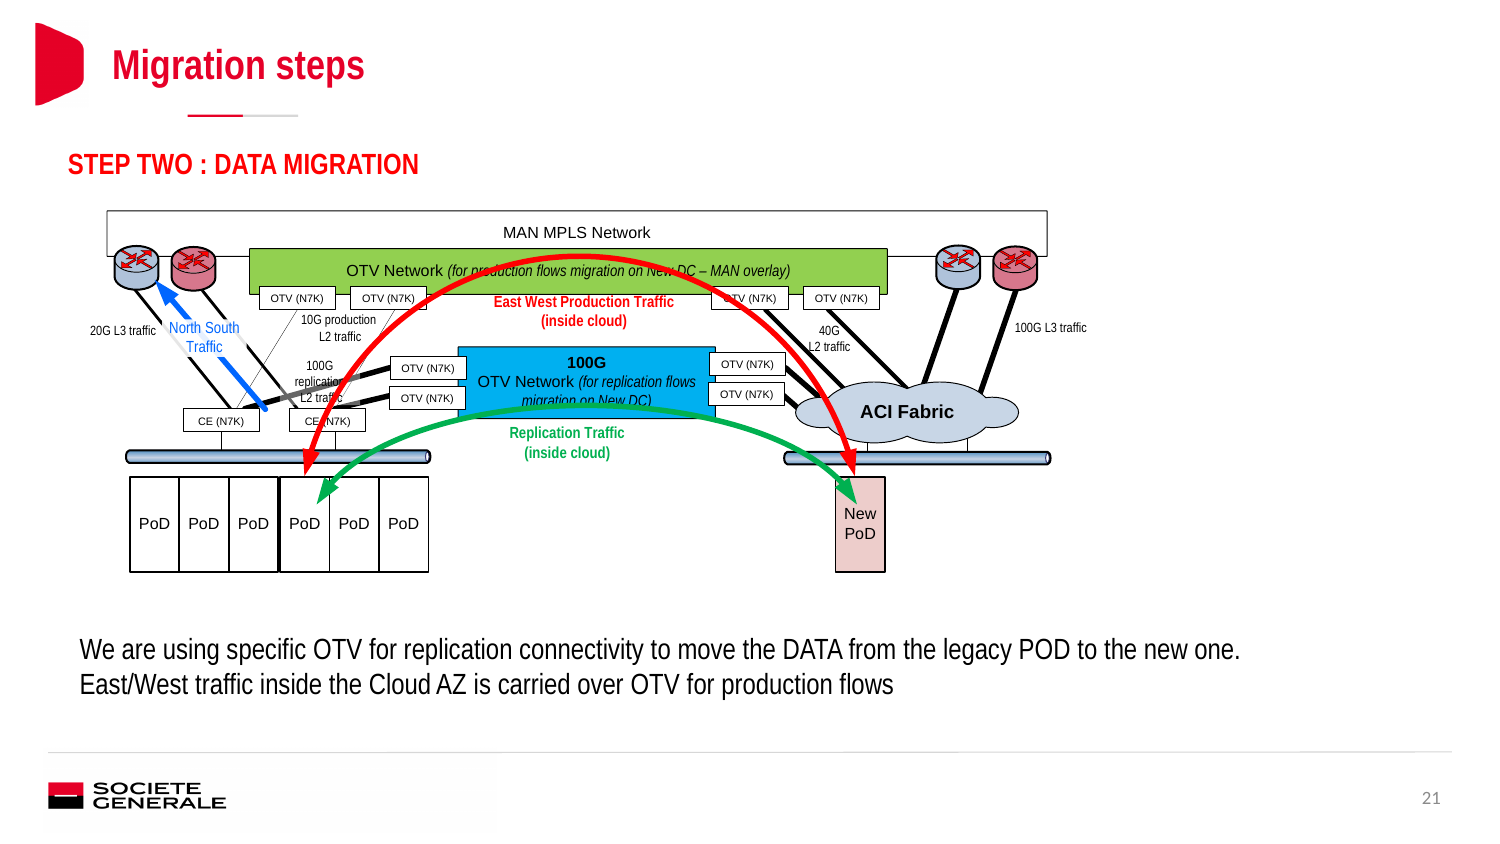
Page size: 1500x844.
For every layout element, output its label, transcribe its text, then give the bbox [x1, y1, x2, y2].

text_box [88, 209, 1089, 574]
text_box STEP TWO : DATA MIGRATION [53, 138, 1412, 223]
picture [43, 747, 497, 833]
slide_number 21 [1118, 774, 1456, 820]
text_box Migration steps [112, 32, 1223, 94]
text_box We are using specific OTV for replication connectivity to move the DATA from the legacy POD to the new one. East/West traffic inside the Cloud AZ is carried over OTV for production flows [64, 622, 1424, 708]
picture [35, 20, 89, 108]
